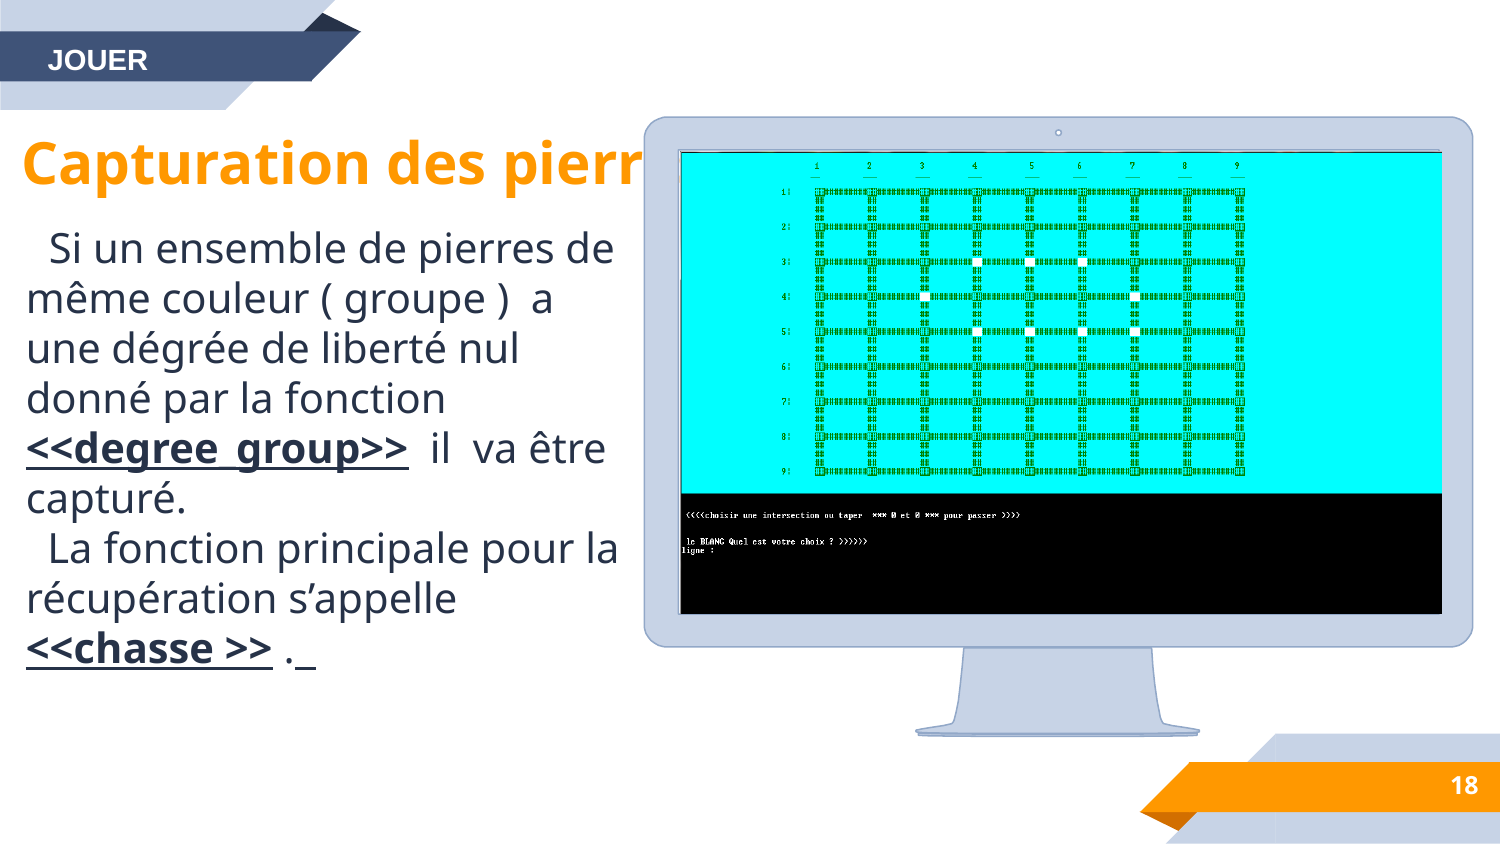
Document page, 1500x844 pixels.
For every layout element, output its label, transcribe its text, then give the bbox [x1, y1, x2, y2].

text_box Si un ensemble de pierres de même couleur ( groupe ) a une dégrée de liberté nul donné par la fonction <<degree_group>> il va être capturé. La fonction principale pour la récupération s’appelle <<chasse >> . [10, 214, 649, 680]
text_box [644, 117, 1473, 737]
slide_number 18 [1249, 760, 1494, 813]
list Capturation des pierres : [6, 107, 804, 215]
picture [679, 151, 1442, 615]
text_box JOUER [0, 34, 506, 84]
